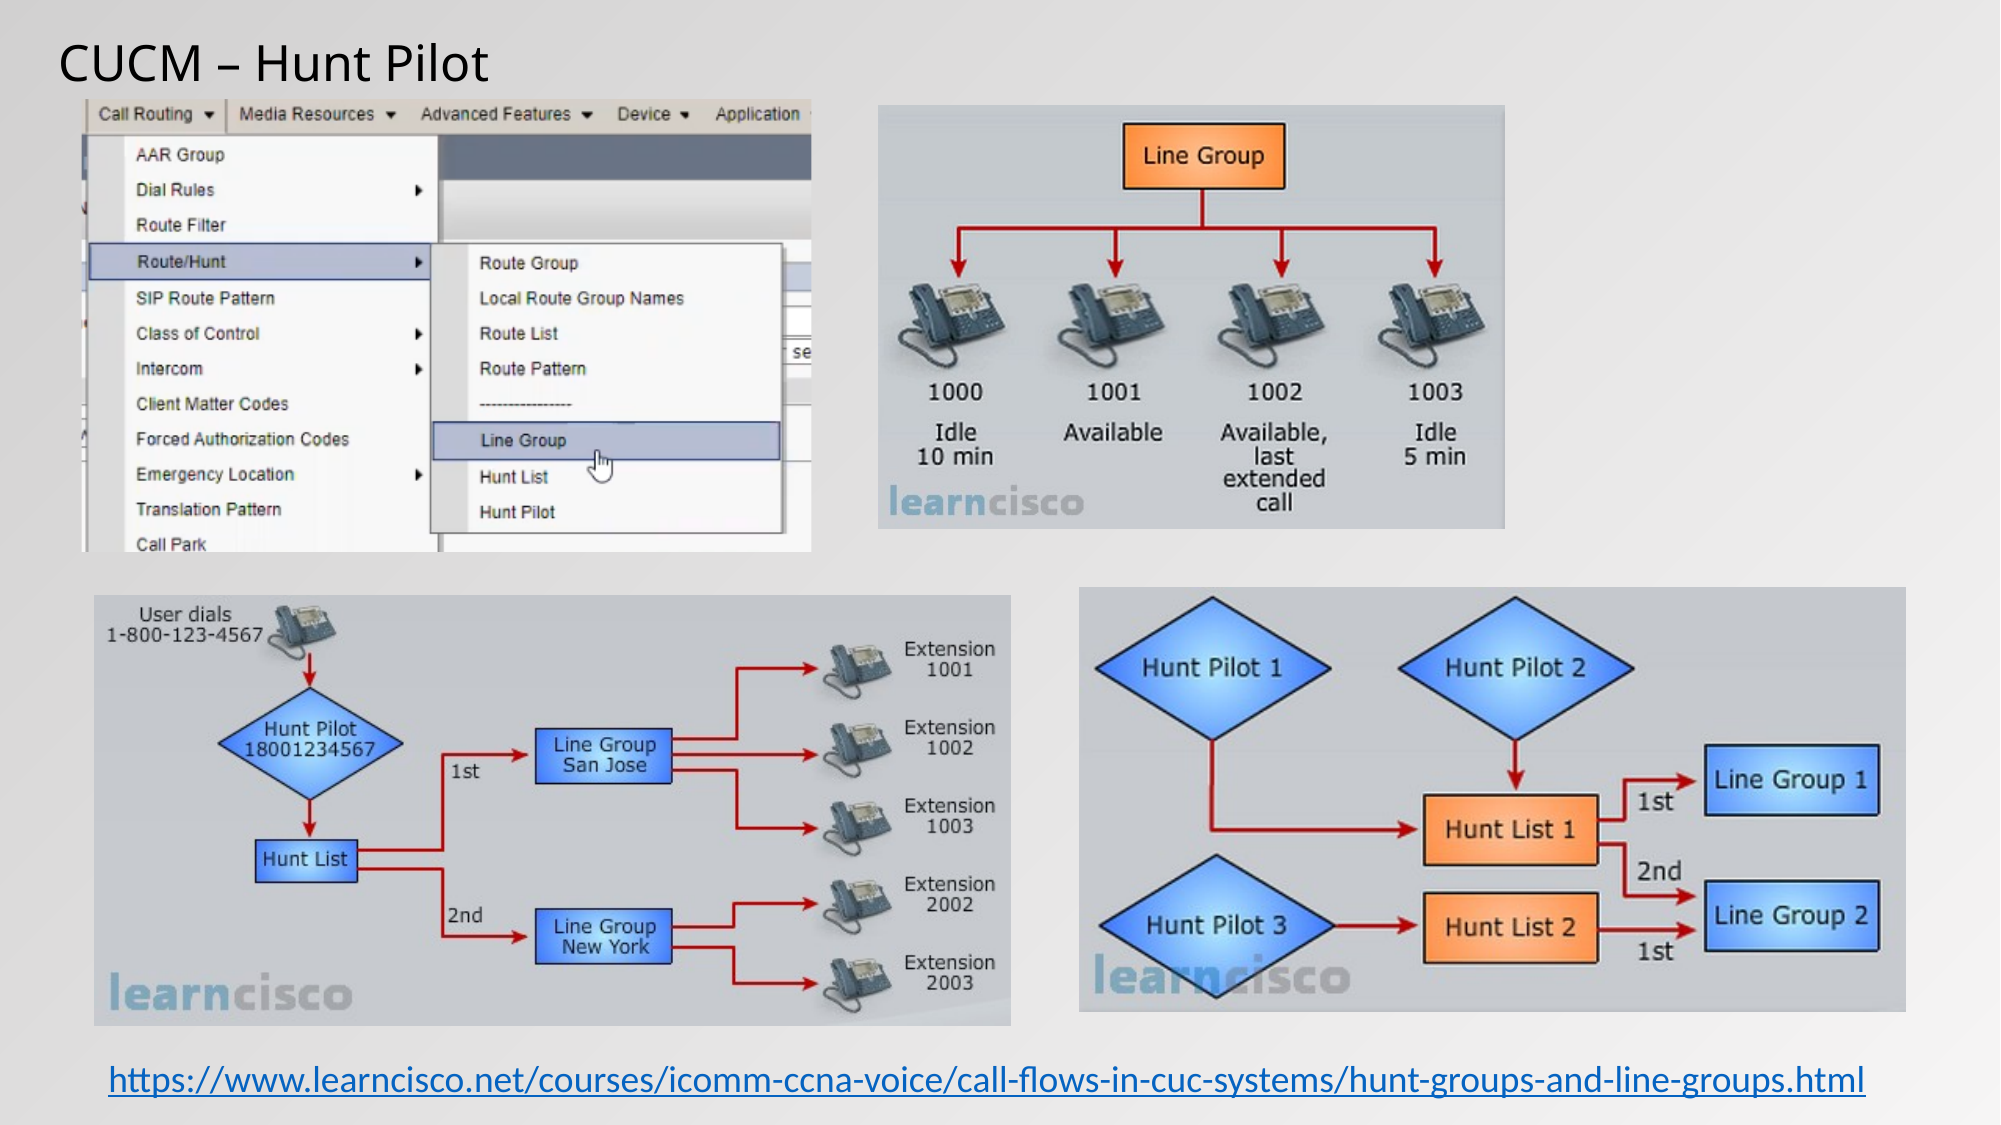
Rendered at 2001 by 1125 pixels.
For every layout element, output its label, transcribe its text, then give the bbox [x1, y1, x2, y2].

picture [94, 595, 1011, 1026]
picture [1079, 587, 1906, 1012]
title CUCM – Hunt Pilot [43, 24, 1712, 106]
text_box https://www.learncisco.net/courses/icomm-ccna-voice/call-flows-in-cuc-systems/hunt-groups-and-line-groups.html [93, 1047, 1927, 1125]
picture [877, 105, 1505, 529]
picture [81, 99, 812, 552]
